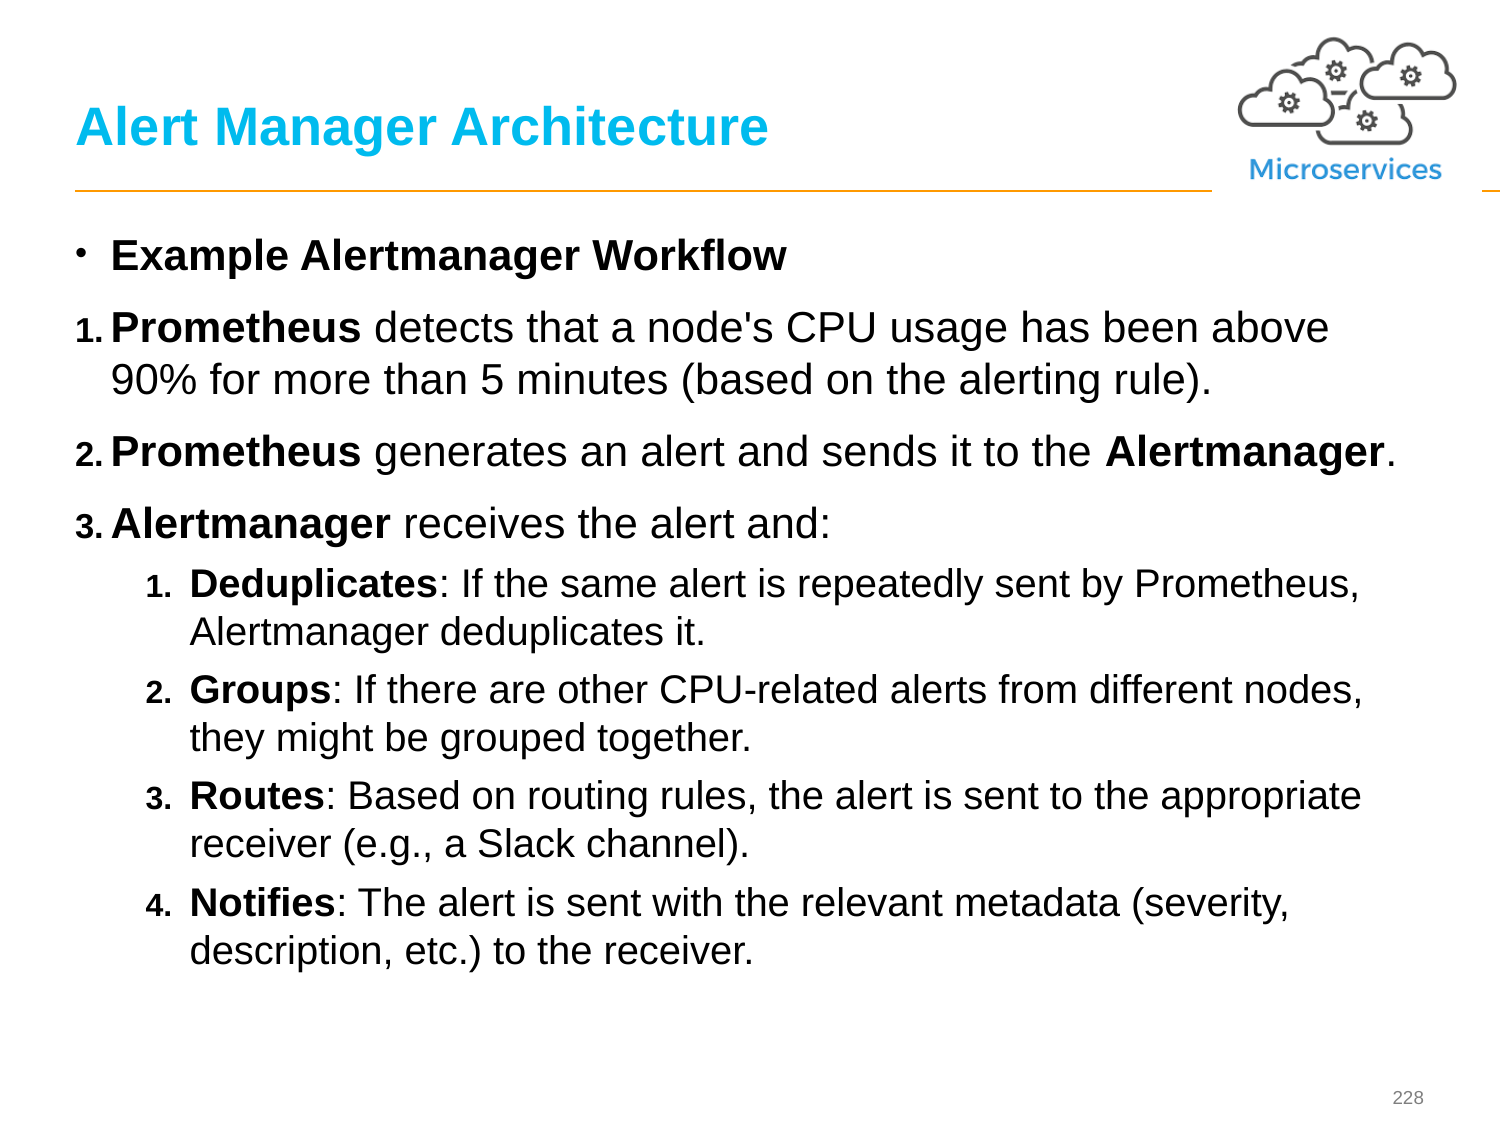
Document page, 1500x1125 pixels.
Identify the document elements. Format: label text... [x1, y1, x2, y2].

picture [1212, 1, 1482, 203]
title Alert Manager Architecture [75, 27, 1422, 157]
list Example Alertmanager Workflow Prometheus detects that a node's CPU usage has been above 90% for more than 5 minutes (based on the alerting rule). Prometheus generates an alert and sends it to the Alertmanager. Alertmanager receives the alert and: Deduplicates: If the same alert is repeatedly sent by Prometheus, Alertmanager deduplicates it. Groups: If there are other CPU-related alerts from different nodes, they might be grouped together. Routes: Based on routing rules, the alert is sent to the appropriate receiver (e.g., a Slack channel). Notifies: The alert is sent with the relevant metadata (severity, description, etc.) to the receiver. [75, 226, 1425, 1018]
